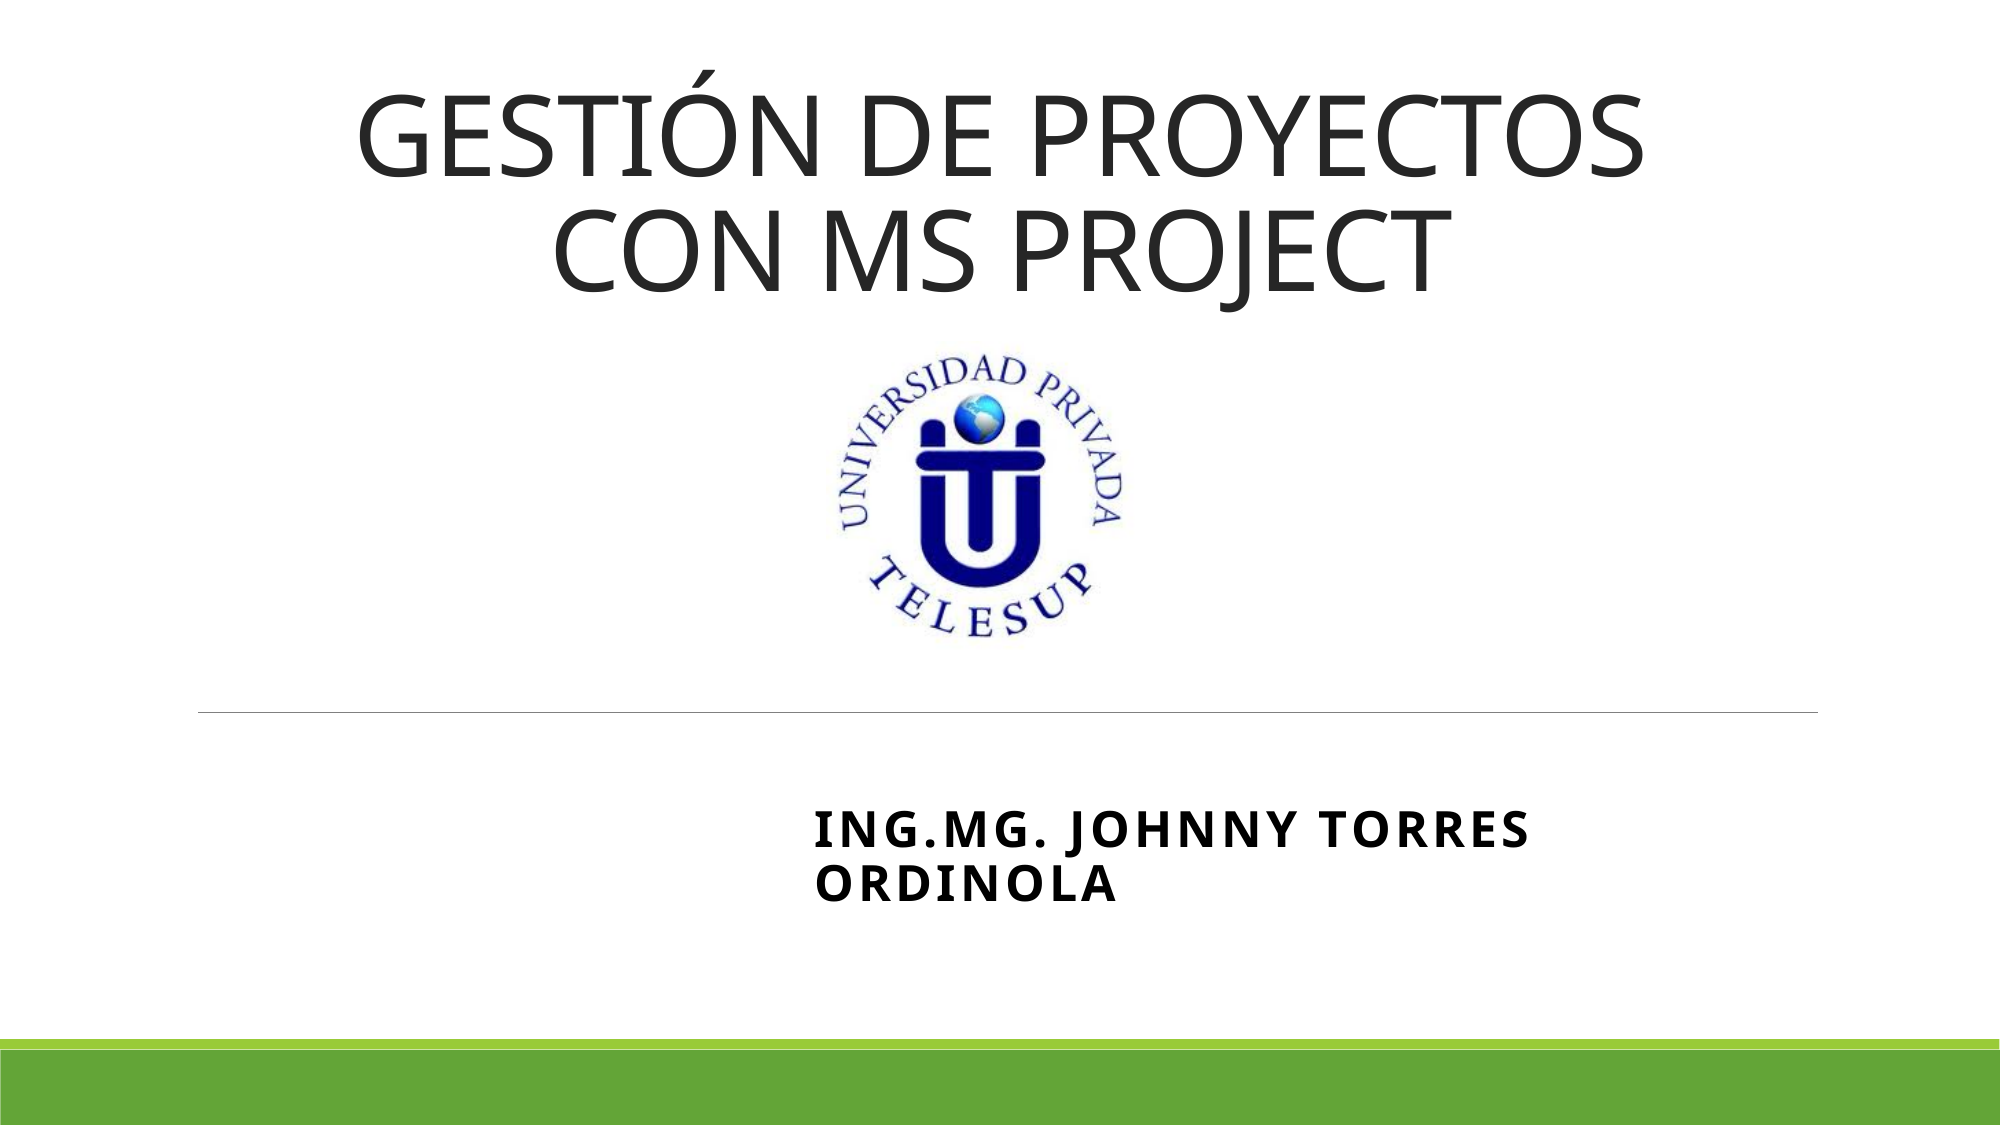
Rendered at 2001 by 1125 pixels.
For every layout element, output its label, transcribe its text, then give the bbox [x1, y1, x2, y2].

title GESTIÓN DE PROYECTOS CON MS PROJECT [176, 0, 1827, 322]
subtitle ING.MG. JOHNNY TORRES ORDINOLA [799, 797, 1811, 922]
picture [825, 340, 1136, 651]
